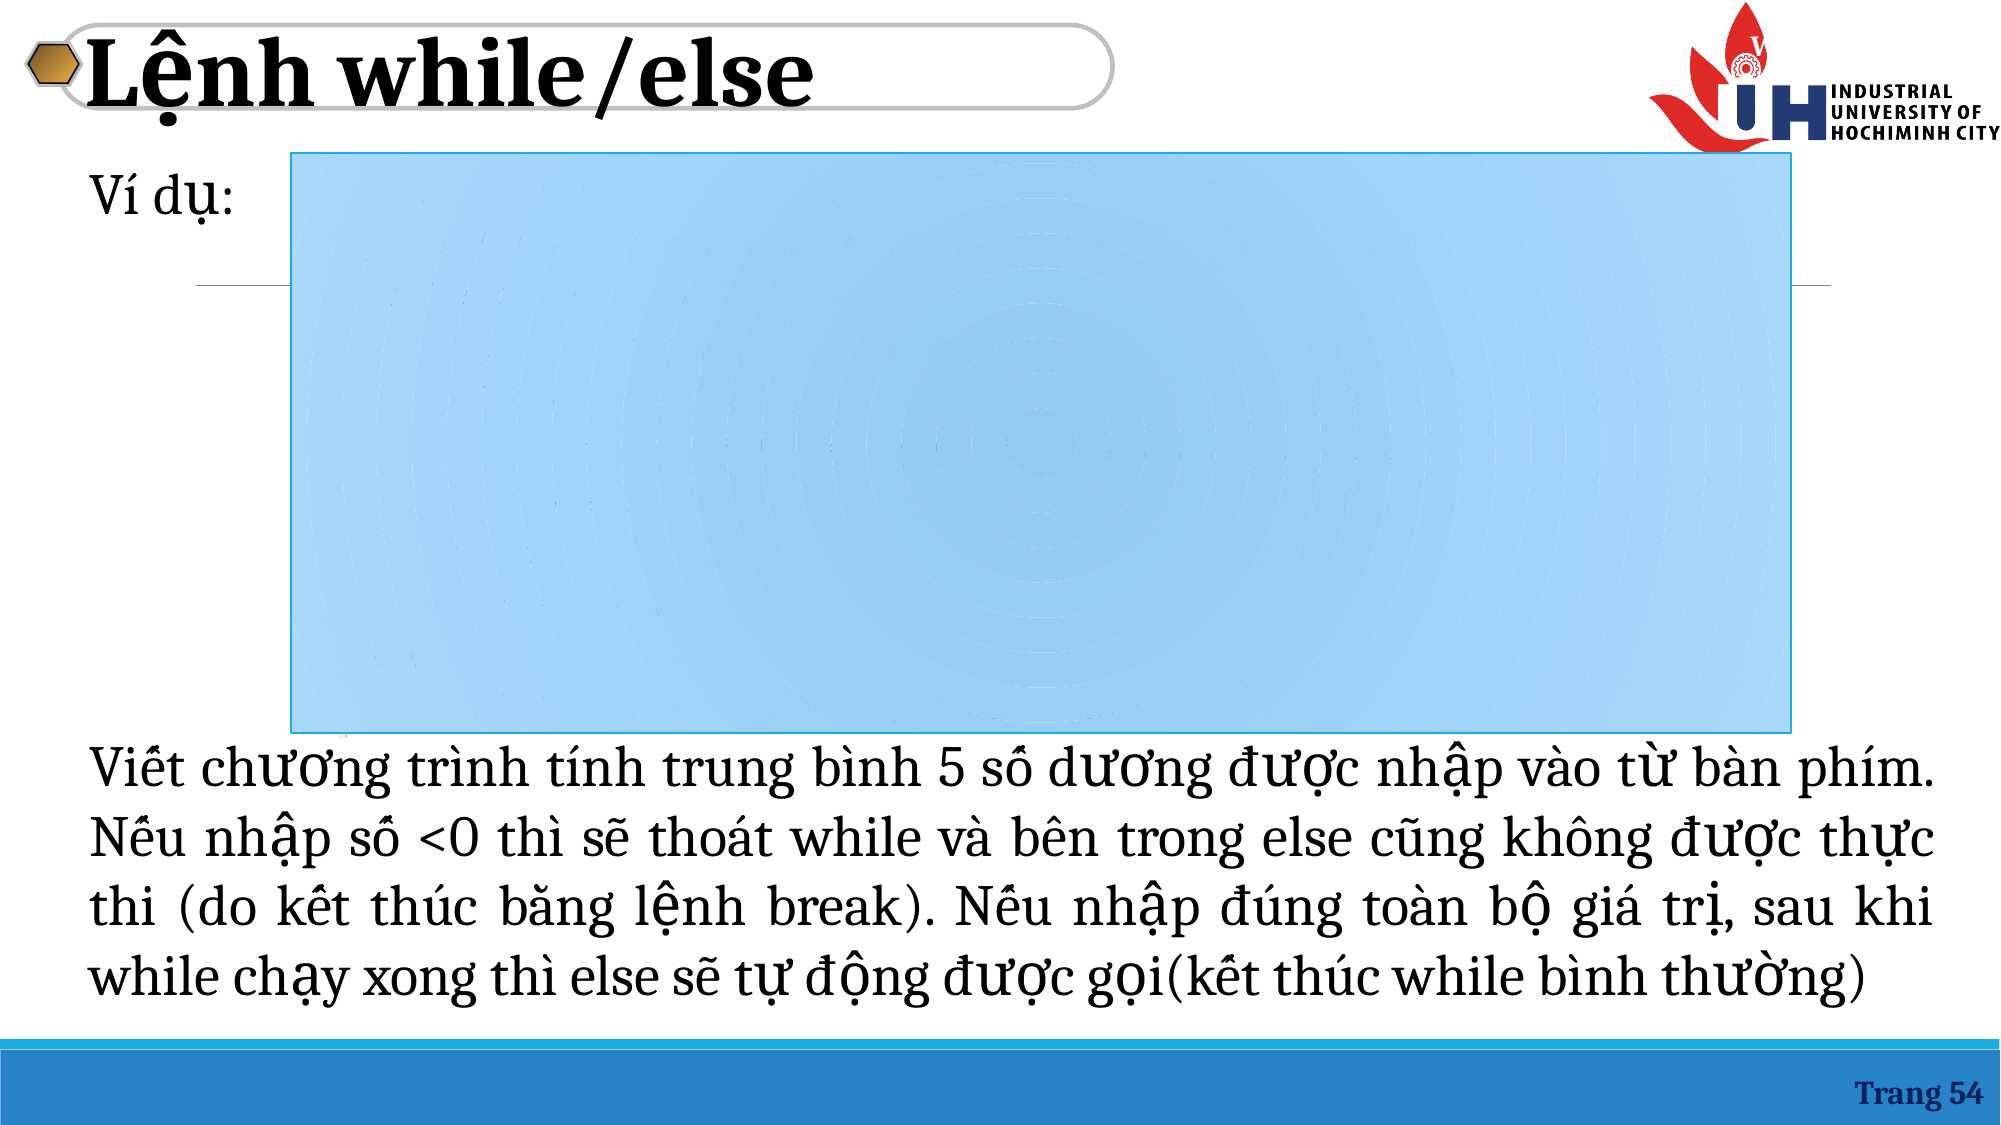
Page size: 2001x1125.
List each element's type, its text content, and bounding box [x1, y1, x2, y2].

picture [1648, 1, 2000, 155]
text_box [24, 24, 1113, 109]
text_box Ví dụ: Viết chương trình tính trung bình 5 số dương được nhập vào từ bàn phím. Nếu nhập số <0 thì sẽ thoát while và bên trong else cũng không được thực thi (do kết thúc bằng lệnh break). Nếu nhập đúng toàn bộ giá trị, sau khi while chạy xong thì else sẽ tự động được gọi(kết thúc while bình thường) [74, 148, 1950, 1010]
picture [337, 174, 1472, 738]
text_box [290, 152, 1792, 734]
slide_number Trang 54 [1533, 1060, 2000, 1121]
